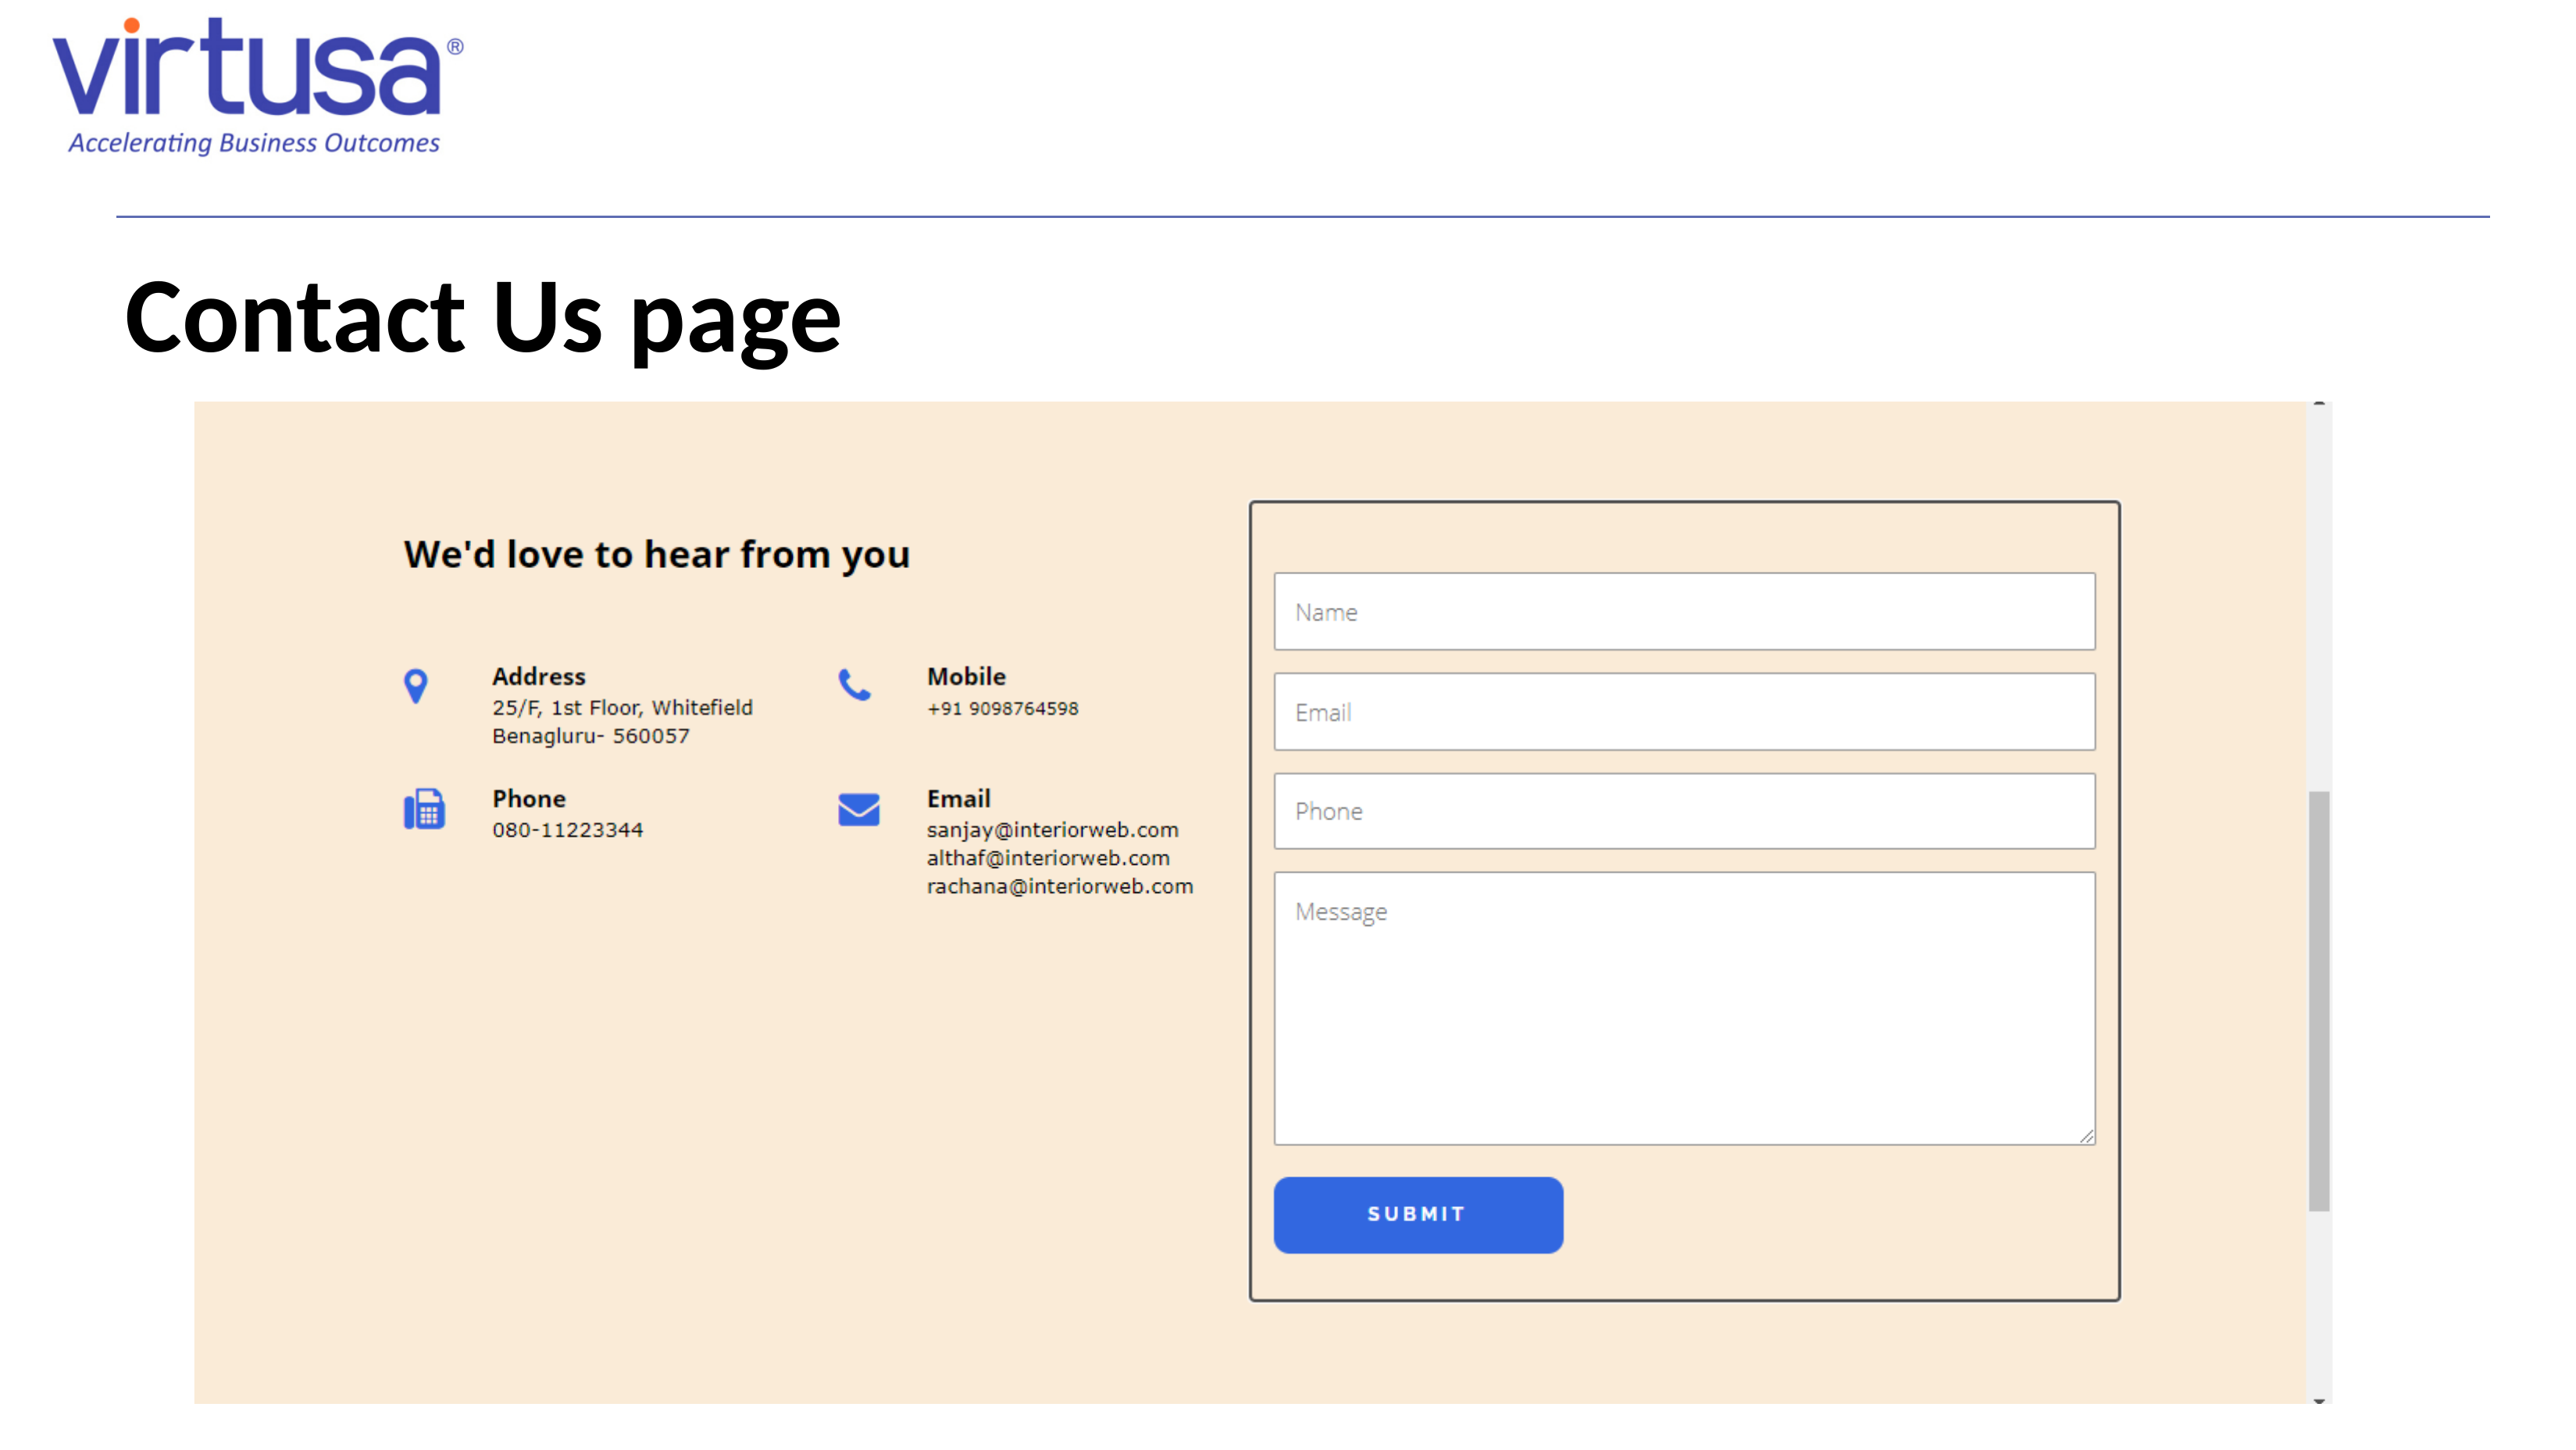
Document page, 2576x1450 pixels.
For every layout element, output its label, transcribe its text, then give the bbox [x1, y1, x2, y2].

text_box Contact Us page [113, 238, 986, 379]
picture [28, 0, 478, 197]
picture [194, 402, 2333, 1405]
